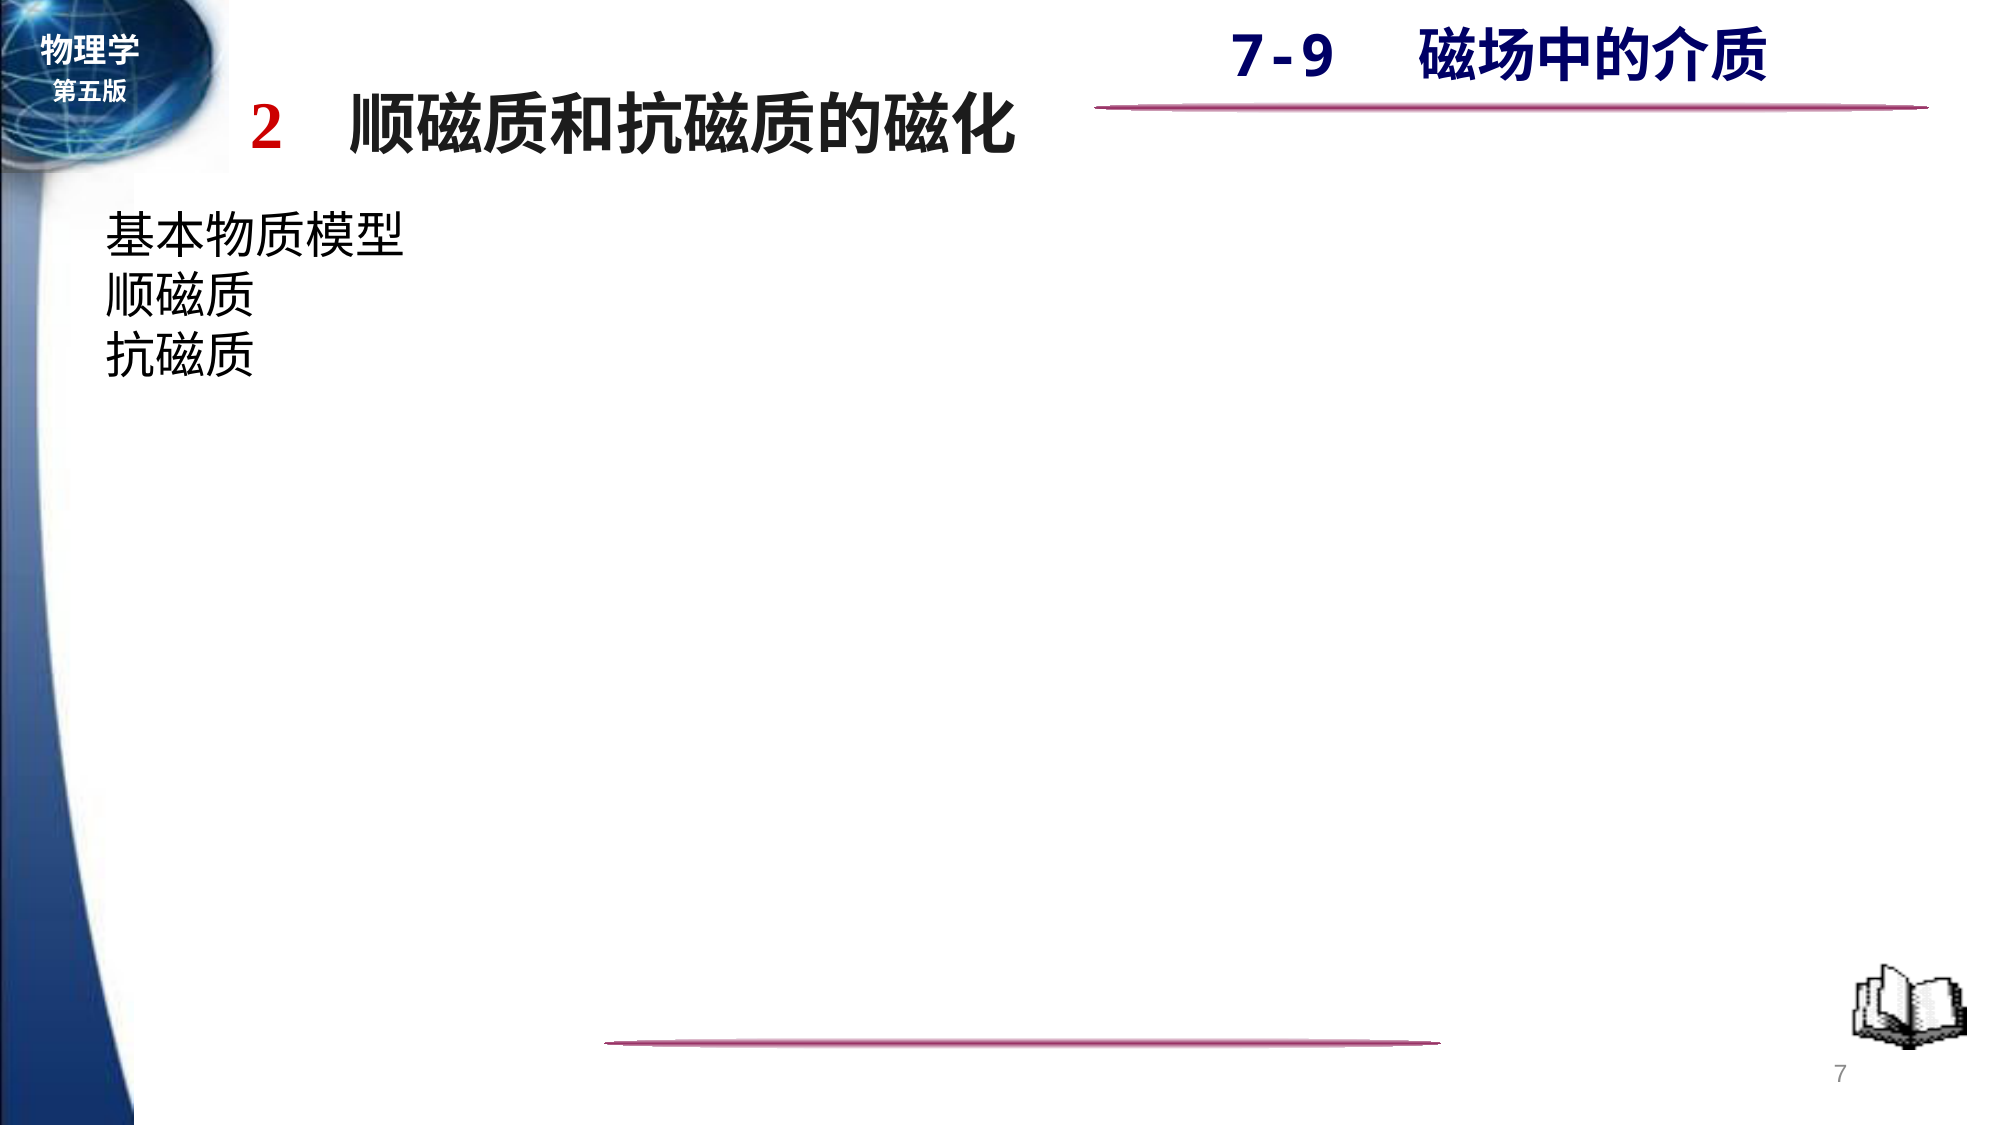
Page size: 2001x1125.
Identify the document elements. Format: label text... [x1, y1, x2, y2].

text_box 基本物质模型 顺磁质 抗磁质 [90, 196, 469, 391]
slide_number 7 [1412, 1042, 1863, 1103]
picture [0, 0, 229, 1125]
picture [1850, 962, 1967, 1050]
text_box 2 顺磁质和抗磁质的磁化 [235, 74, 1032, 170]
